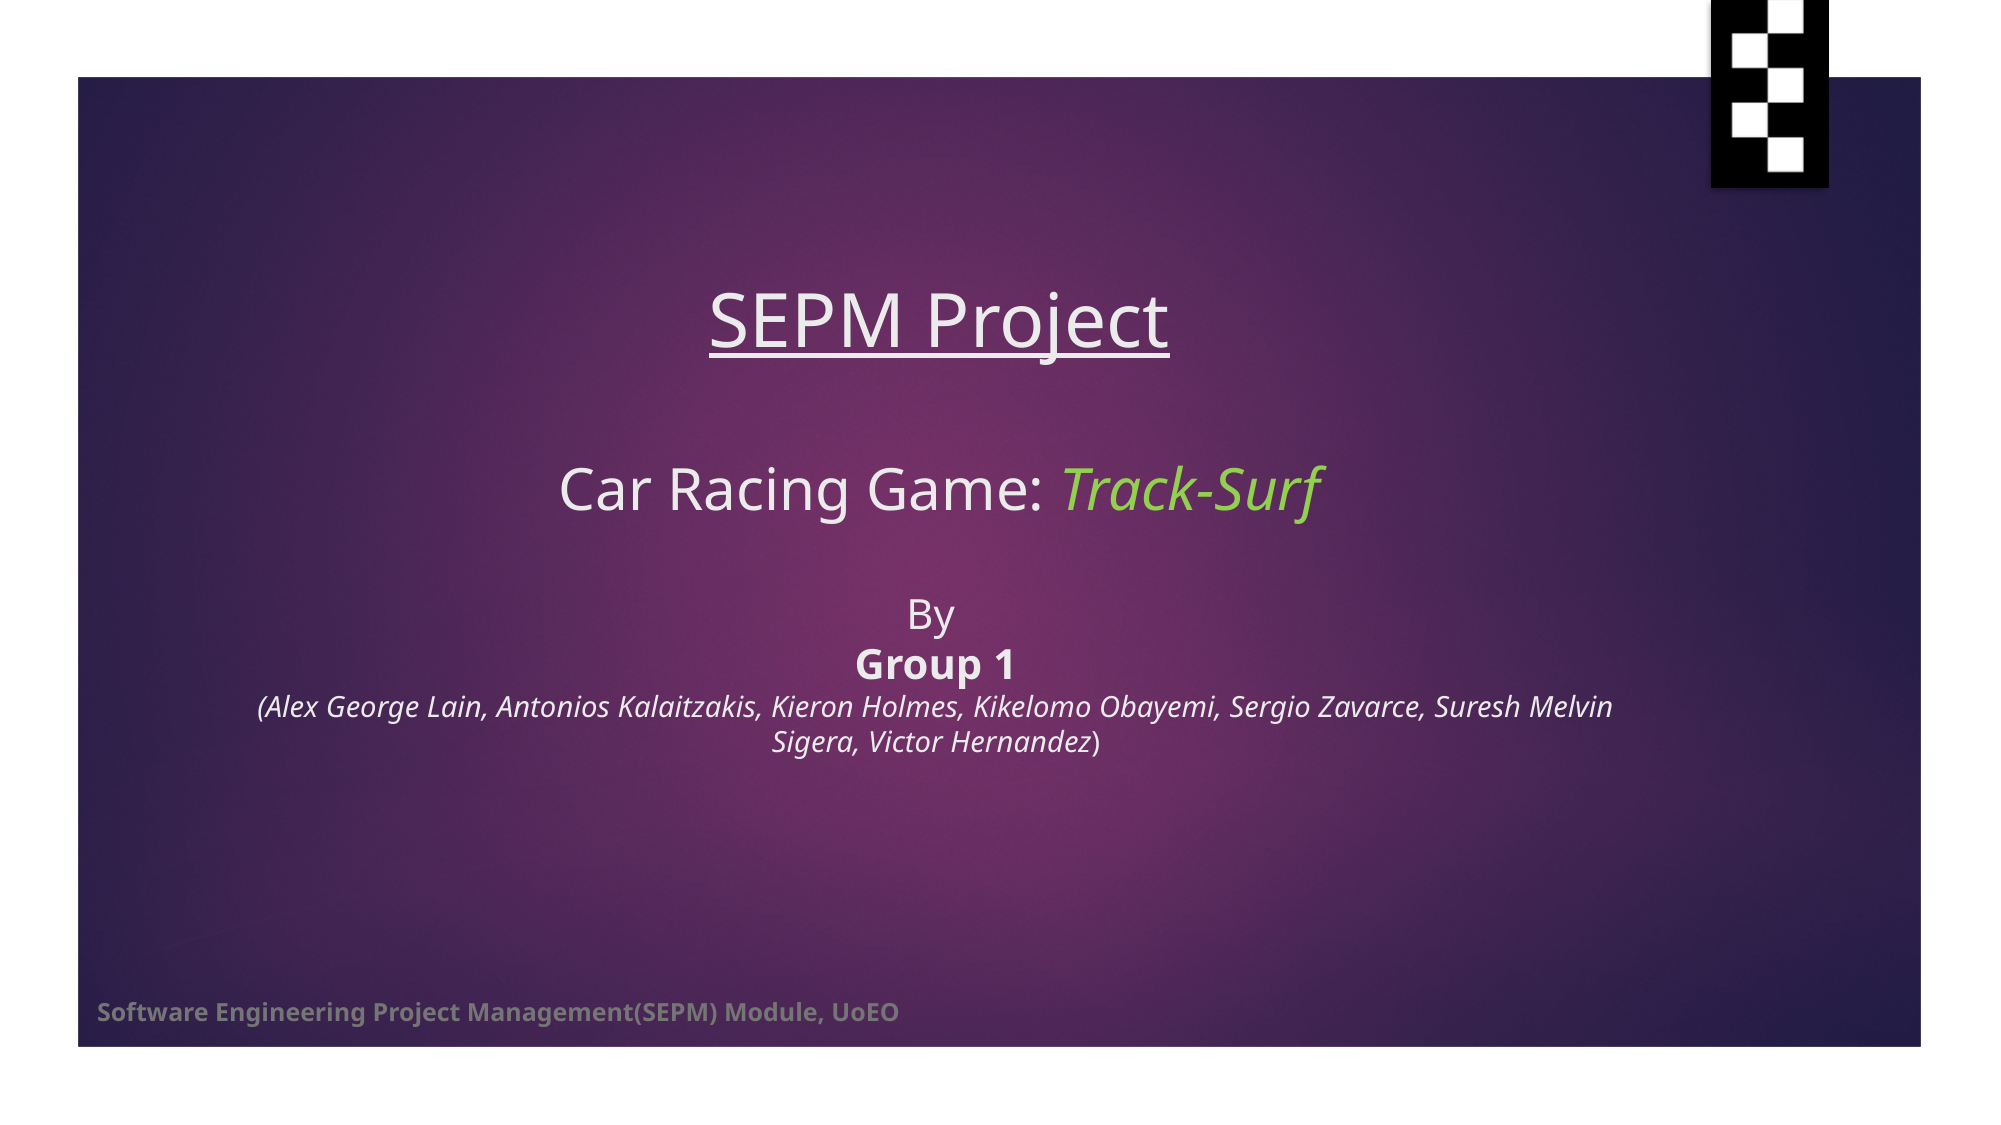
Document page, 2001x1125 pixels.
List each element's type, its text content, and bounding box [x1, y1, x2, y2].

text_box Software Engineering Project Management(SEPM) Module, UoEO [82, 962, 1530, 1035]
picture [79, 0, 1920, 1046]
title SEPM Project Car Racing Game: Track-Surf [215, 90, 1664, 530]
text_box By Group 1 (Alex George Lain, Antonios Kalaitzakis, Kieron Holmes, Kikelomo Obayemi, Sergio Zavarce, Suresh Melvin Sigera, Victor Hernandez) [212, 608, 1660, 766]
